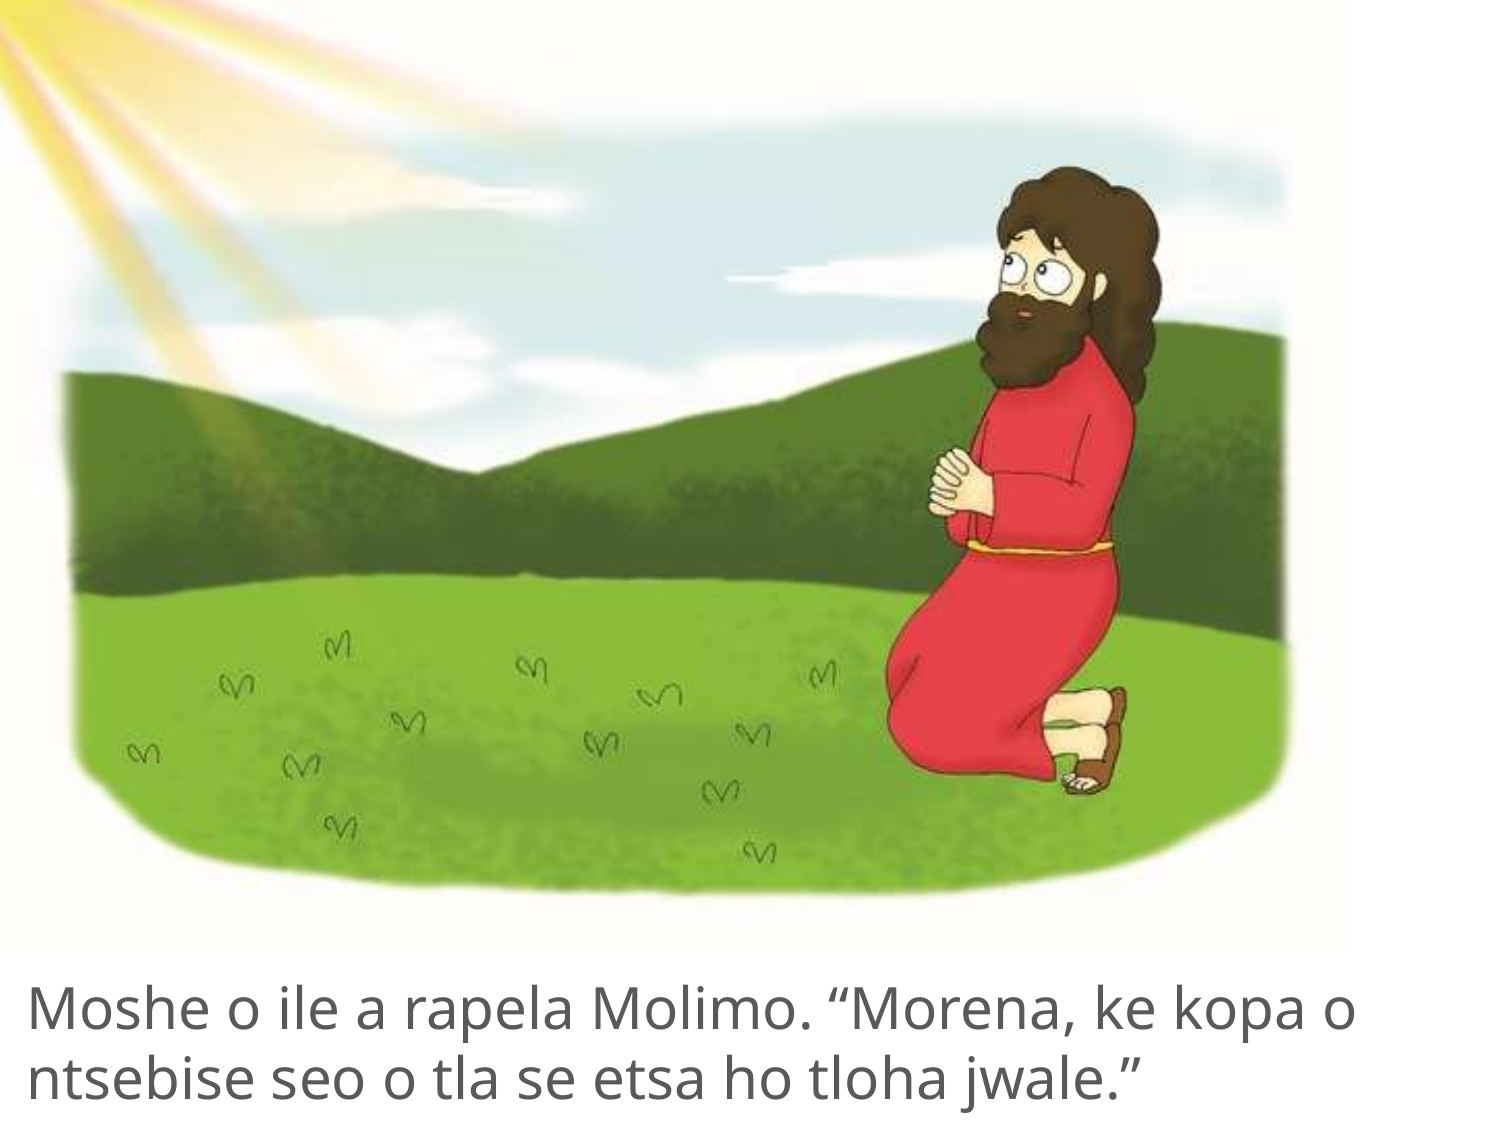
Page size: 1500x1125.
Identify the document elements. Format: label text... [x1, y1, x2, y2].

picture [0, 0, 1348, 953]
text_box Moshe o ile a rapela Molimo. “Morena, ke kopa o ntsebise seo o tla se etsa ho tloha jwale.” [11, 964, 1498, 1119]
